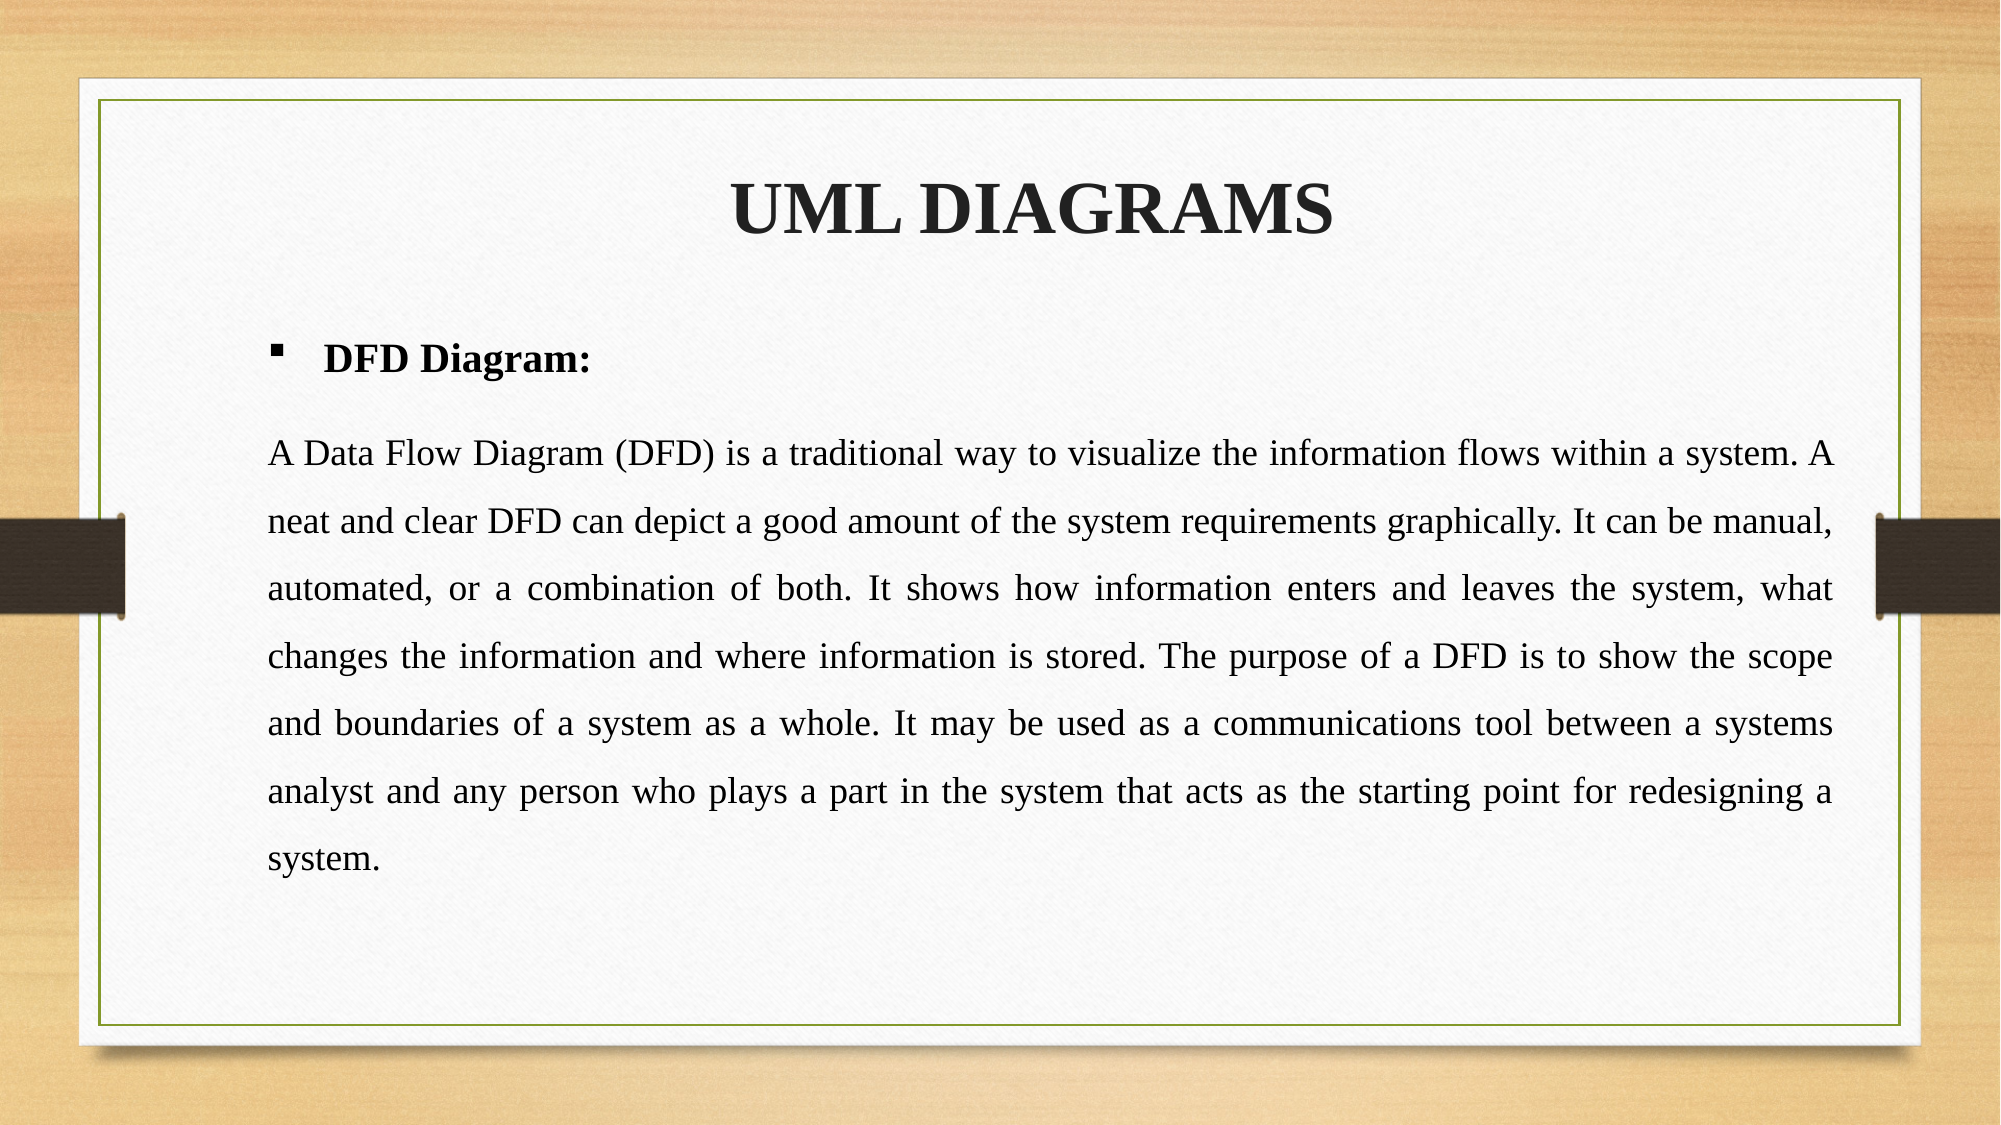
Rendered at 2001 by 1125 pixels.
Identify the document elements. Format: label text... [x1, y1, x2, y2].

text_box UML DIAGRAMS [252, 88, 1663, 242]
text_box DFD Diagram: A Data Flow Diagram (DFD) is a traditional way to visualize the information flows within a system. A neat and clear DFD can depict a good amount of the system requirements graphically. It can be manual, automated, or a combination of both. It shows how information enters and leaves the system, what changes the information and where information is stored. The purpose of a DFD is to show the scope and boundaries of a system as a whole. It may be used as a communications tool between a systems analyst and any person who plays a part in the system that acts as the starting point for redesigning a system. [252, 298, 1850, 978]
picture [0, 0, 2001, 1125]
